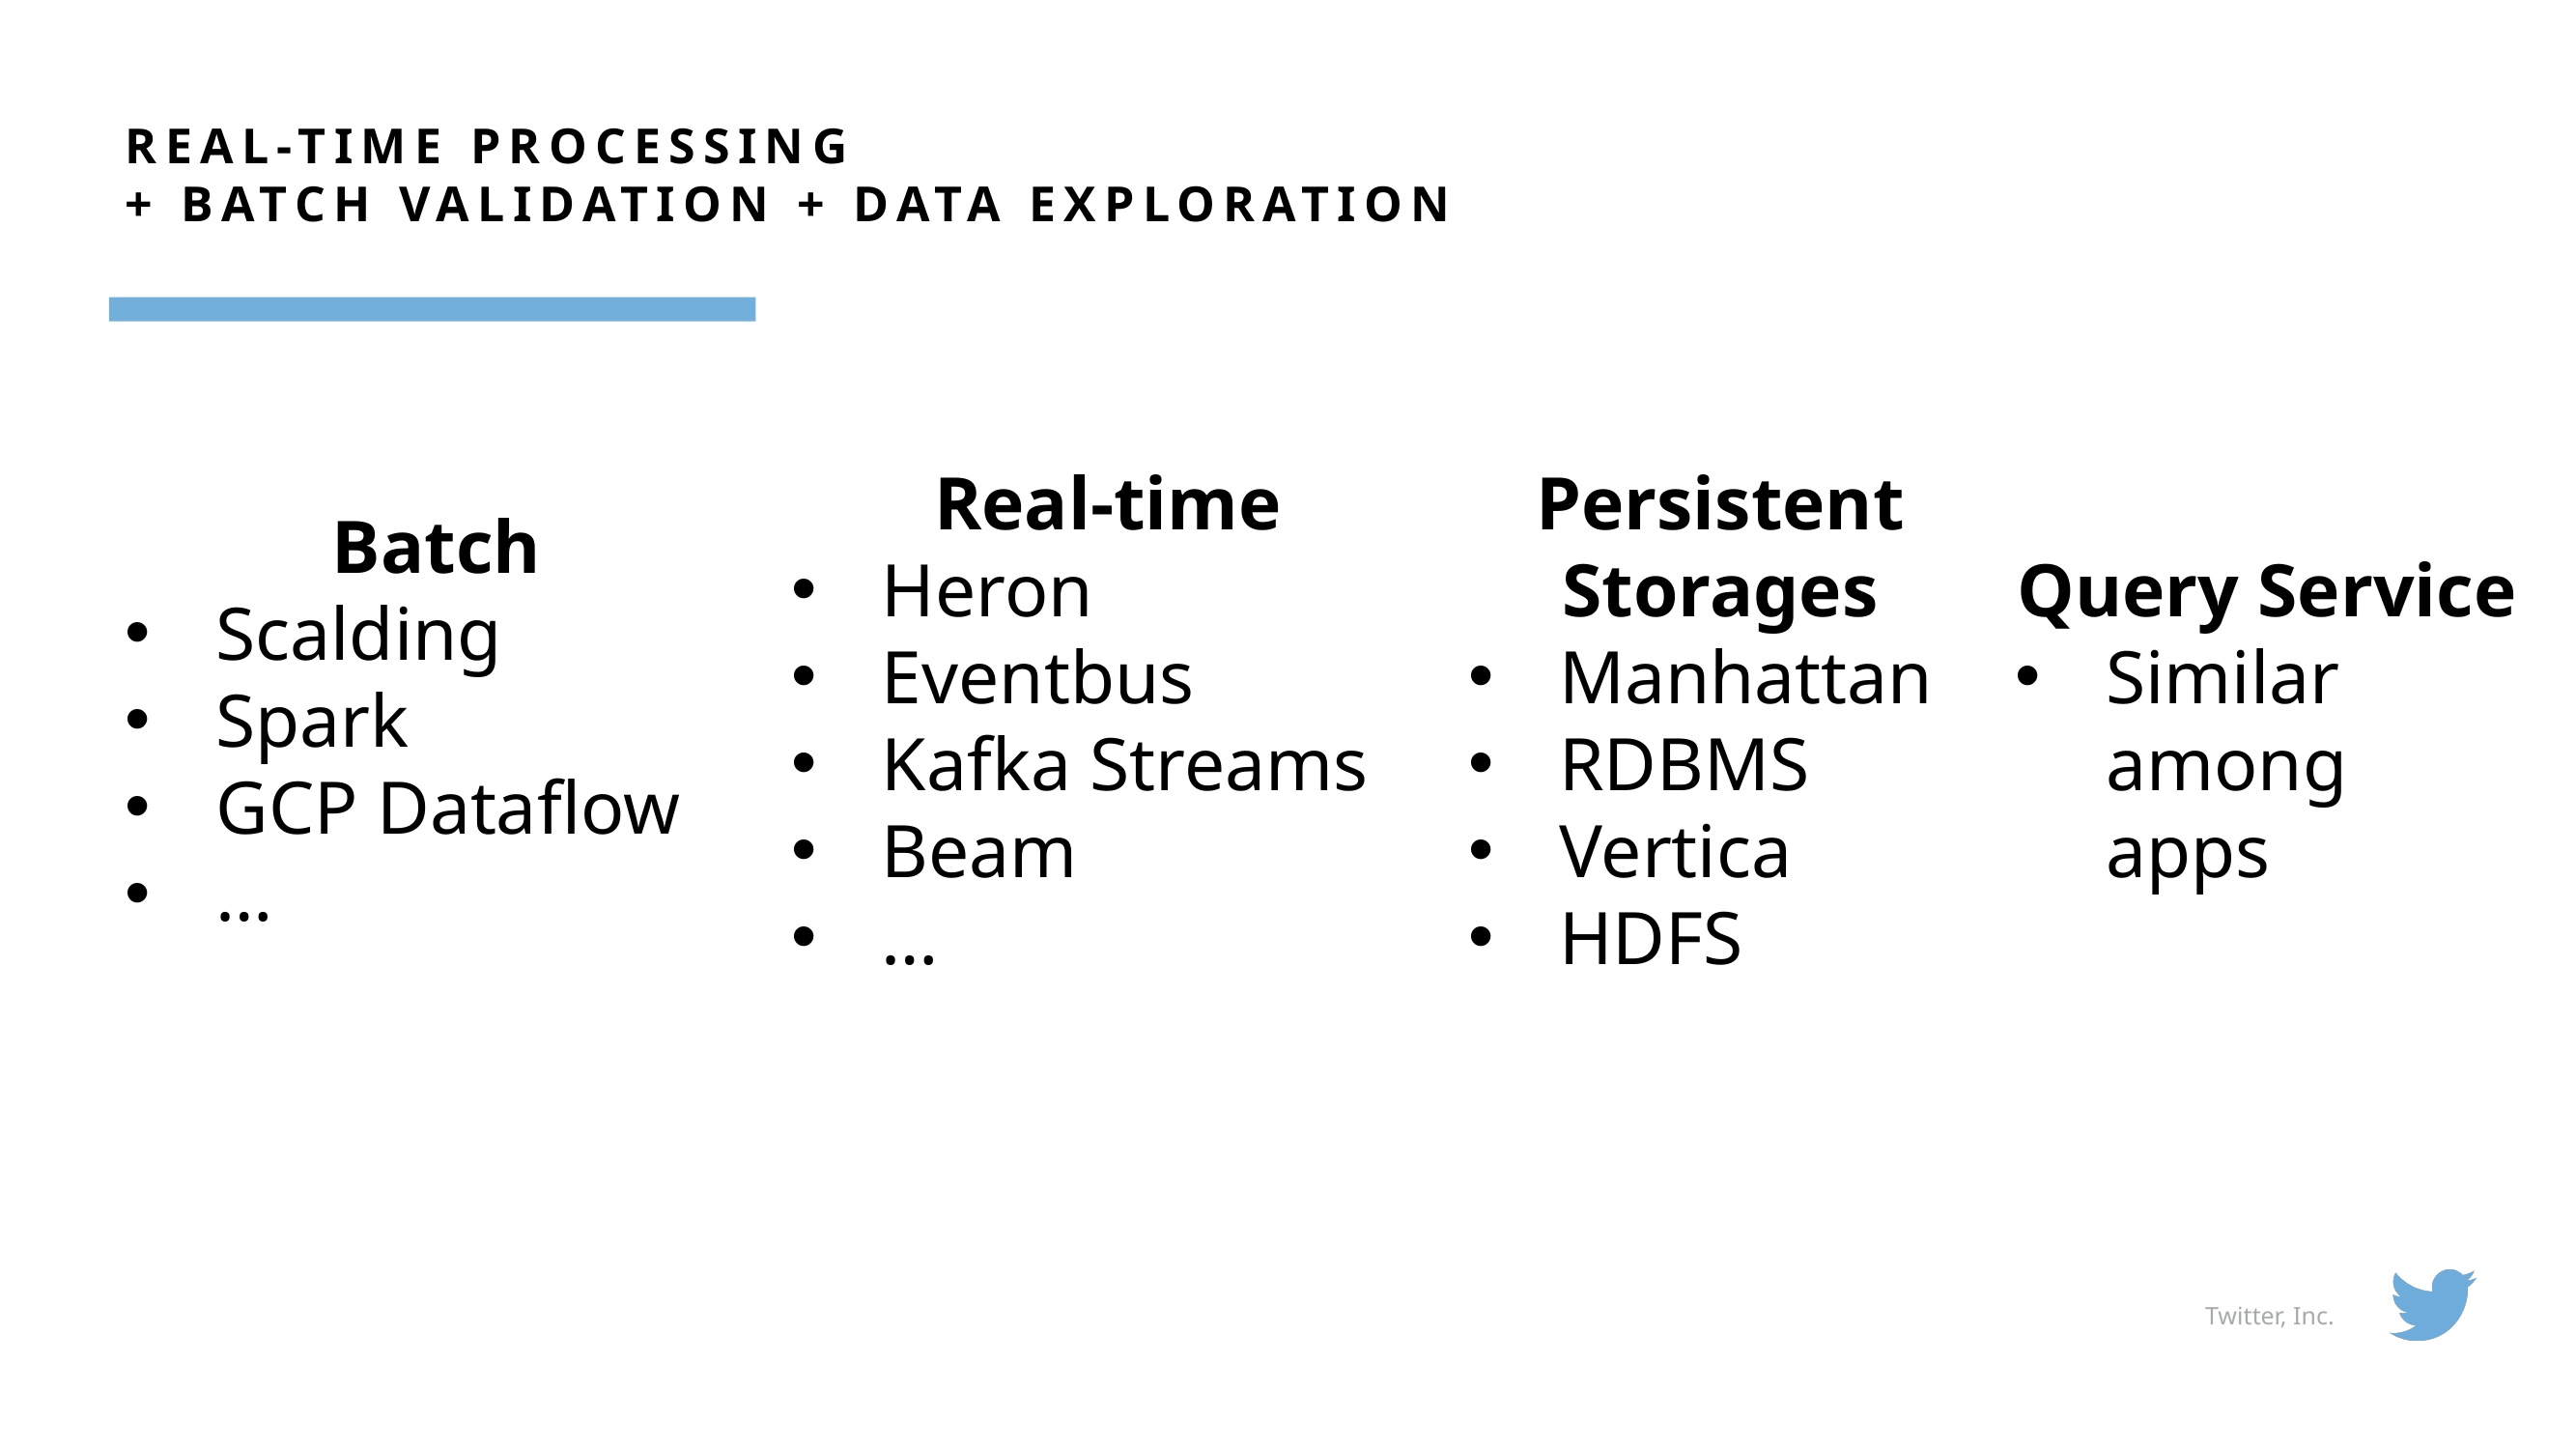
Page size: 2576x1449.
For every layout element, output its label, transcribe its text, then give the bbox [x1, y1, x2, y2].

text_box Query Service Similar among apps [2007, 535, 2527, 900]
text_box Persistent Storages Manhattan RDBMS Vertica HDFS [1460, 449, 1980, 987]
picture [2390, 1269, 2477, 1341]
text_box Real-time Heron Eventbus Kafka Streams Beam … [782, 449, 1433, 987]
text_box Real-time Processing + Batch Validation + data Exploration [117, 106, 2325, 233]
text_box [108, 297, 756, 322]
text_box Batch Scalding Spark GCP Dataflow … [117, 493, 756, 944]
